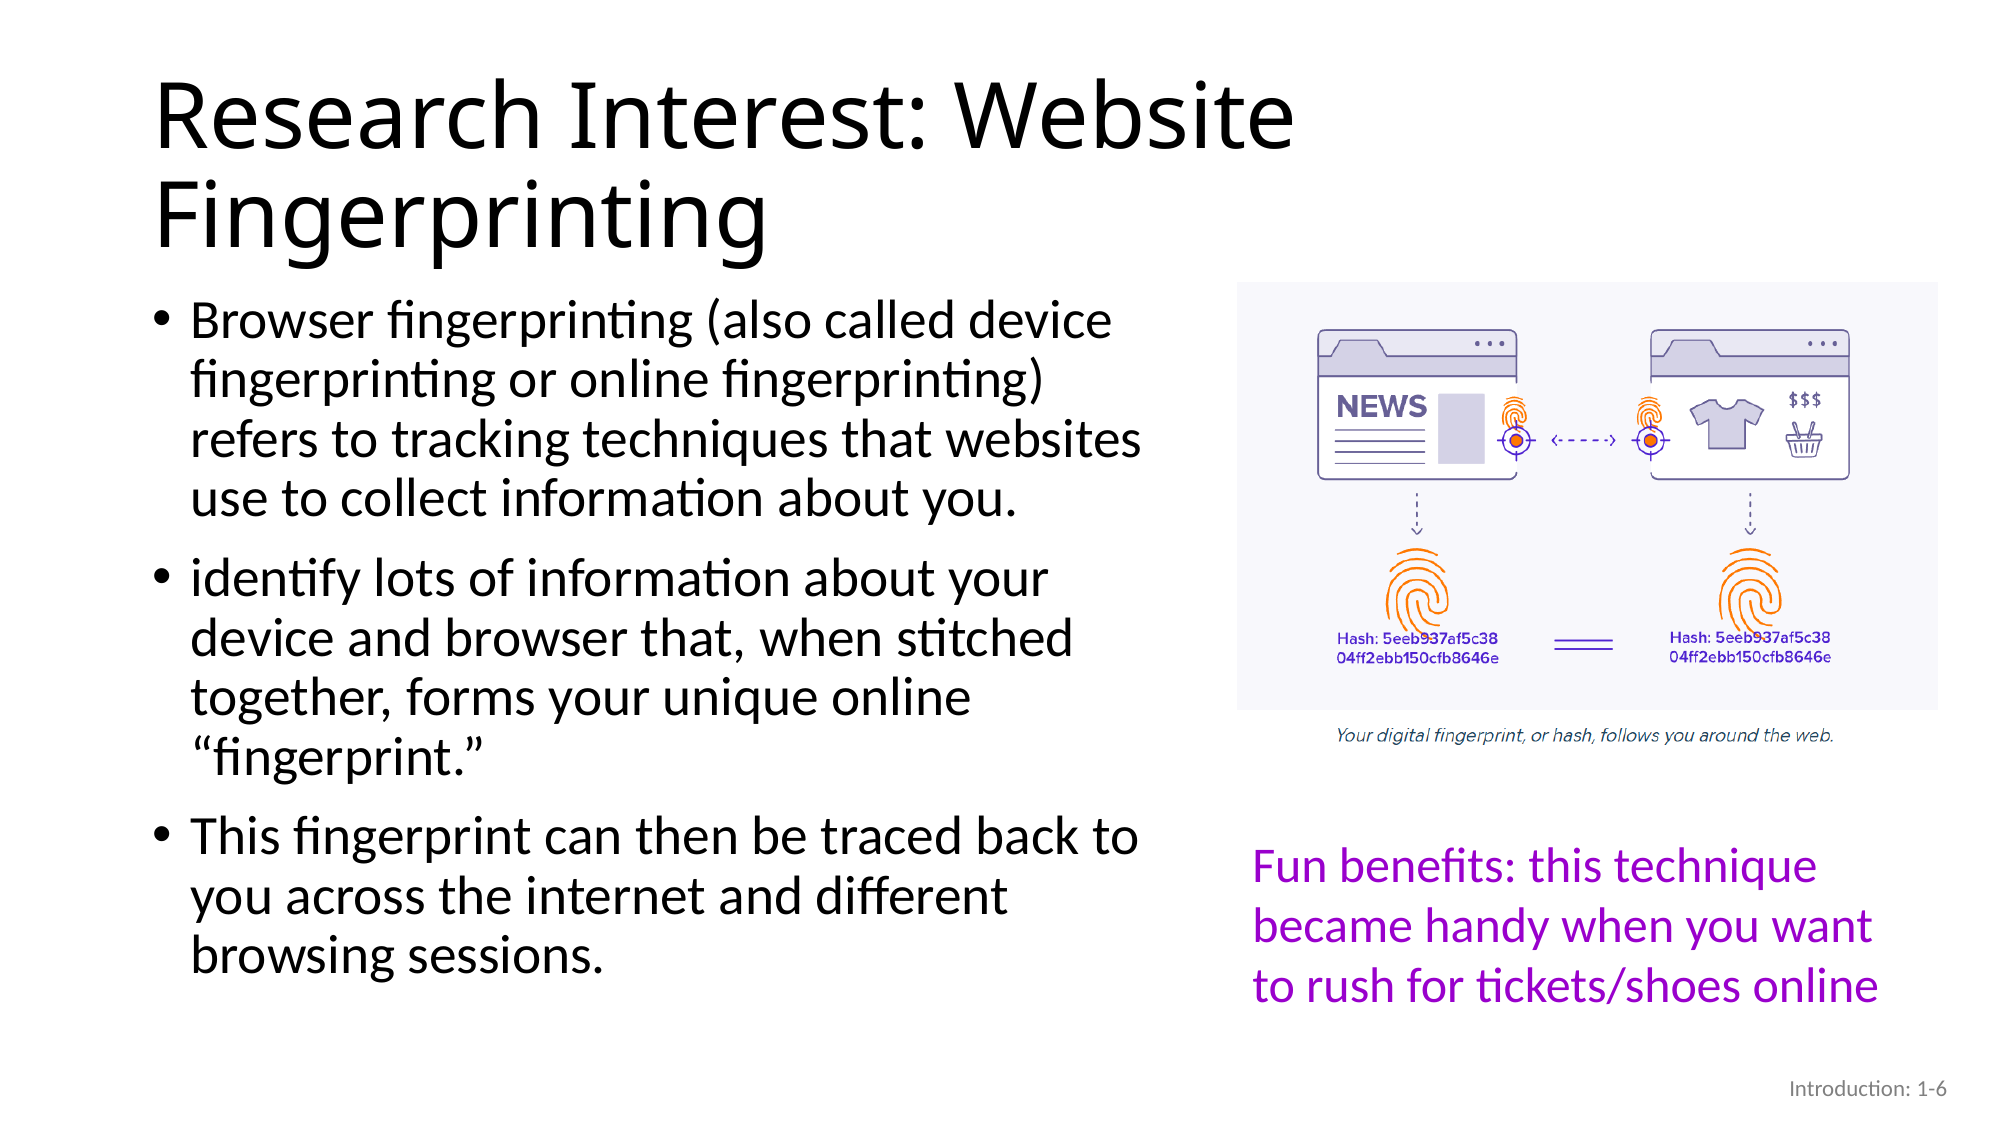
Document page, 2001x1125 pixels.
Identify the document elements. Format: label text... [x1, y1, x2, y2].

text_box Fun benefits: this technique became handy when you want to rush for tickets/shoes online [1237, 824, 1938, 1020]
list Browser fingerprinting (also called device fingerprinting or online fingerprinting) refers to tracking techniques that websites use to collect information about you. identify lots of information about your device and browser that, when stitched together, forms your unique online “fingerprint.” This fingerprint can then be traced back to you across the internet and different browsing sessions. [137, 282, 1200, 997]
slide_number Introduction: 1-6 [1512, 1056, 1963, 1117]
picture [1237, 282, 1938, 754]
title Research Interest: Website Fingerprinting [137, 59, 1863, 278]
